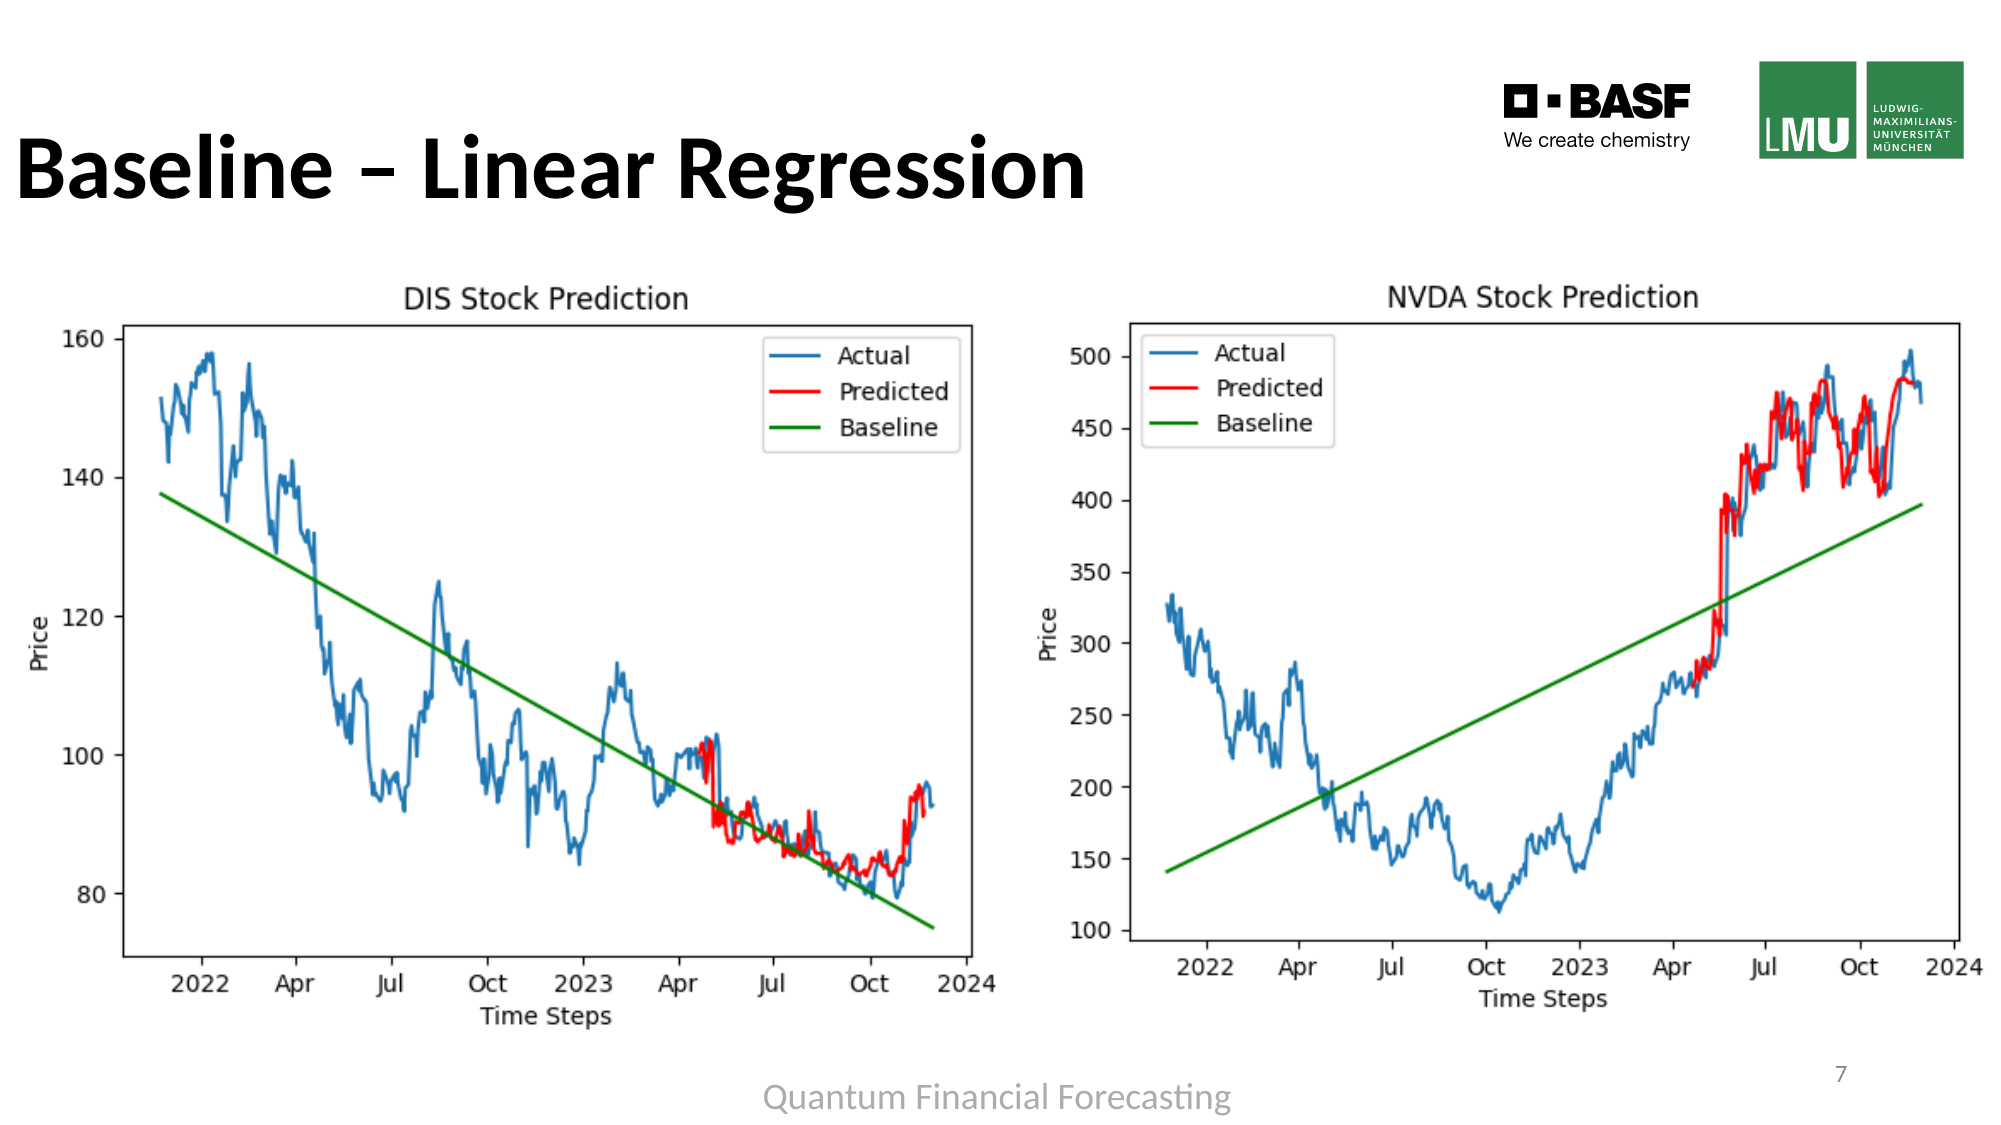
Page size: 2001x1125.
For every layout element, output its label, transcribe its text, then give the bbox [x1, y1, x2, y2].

picture [1749, 51, 1975, 170]
picture [0, 226, 2000, 1048]
title Baseline – Linear Regression [0, 59, 1863, 225]
slide_number 7 [1412, 1042, 1863, 1103]
text_box Quantum Financial Forecasting [747, 1064, 1253, 1125]
picture [1504, 82, 1691, 151]
